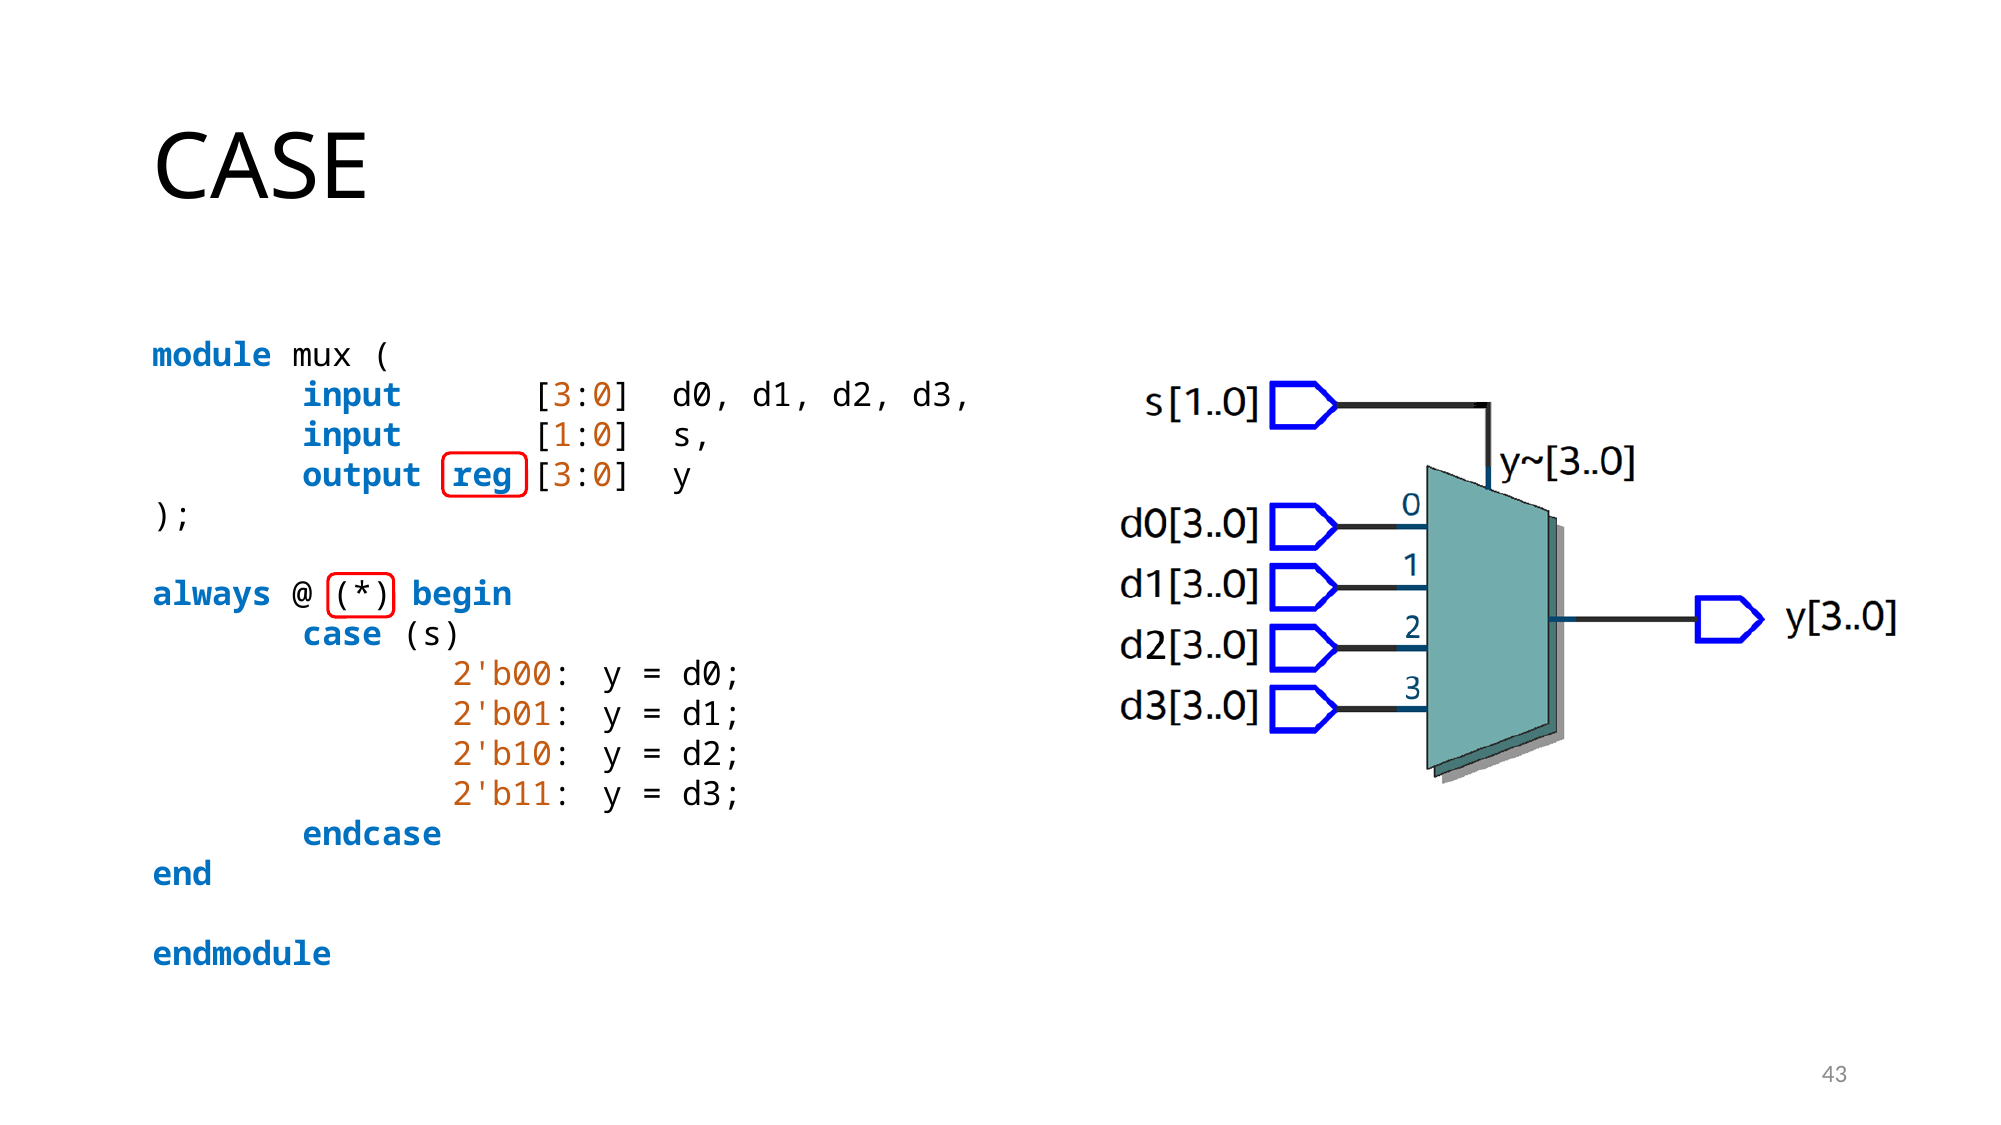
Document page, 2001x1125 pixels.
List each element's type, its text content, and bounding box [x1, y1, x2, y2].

title CASE [137, 59, 1863, 278]
slide_number 43 [1412, 1042, 1863, 1103]
text_box module mux ( input [3:0] d0, d1, d2, d3, input [1:0] s, output reg [3:0] y ); always @ (*) begin case (s) 2'b00: y = d0; 2'b01: y = d1; 2'b10: y = d2; 2'b11: y = d3; endcase end endmodule [137, 325, 1014, 980]
picture [1109, 378, 1912, 816]
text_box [327, 452, 527, 617]
